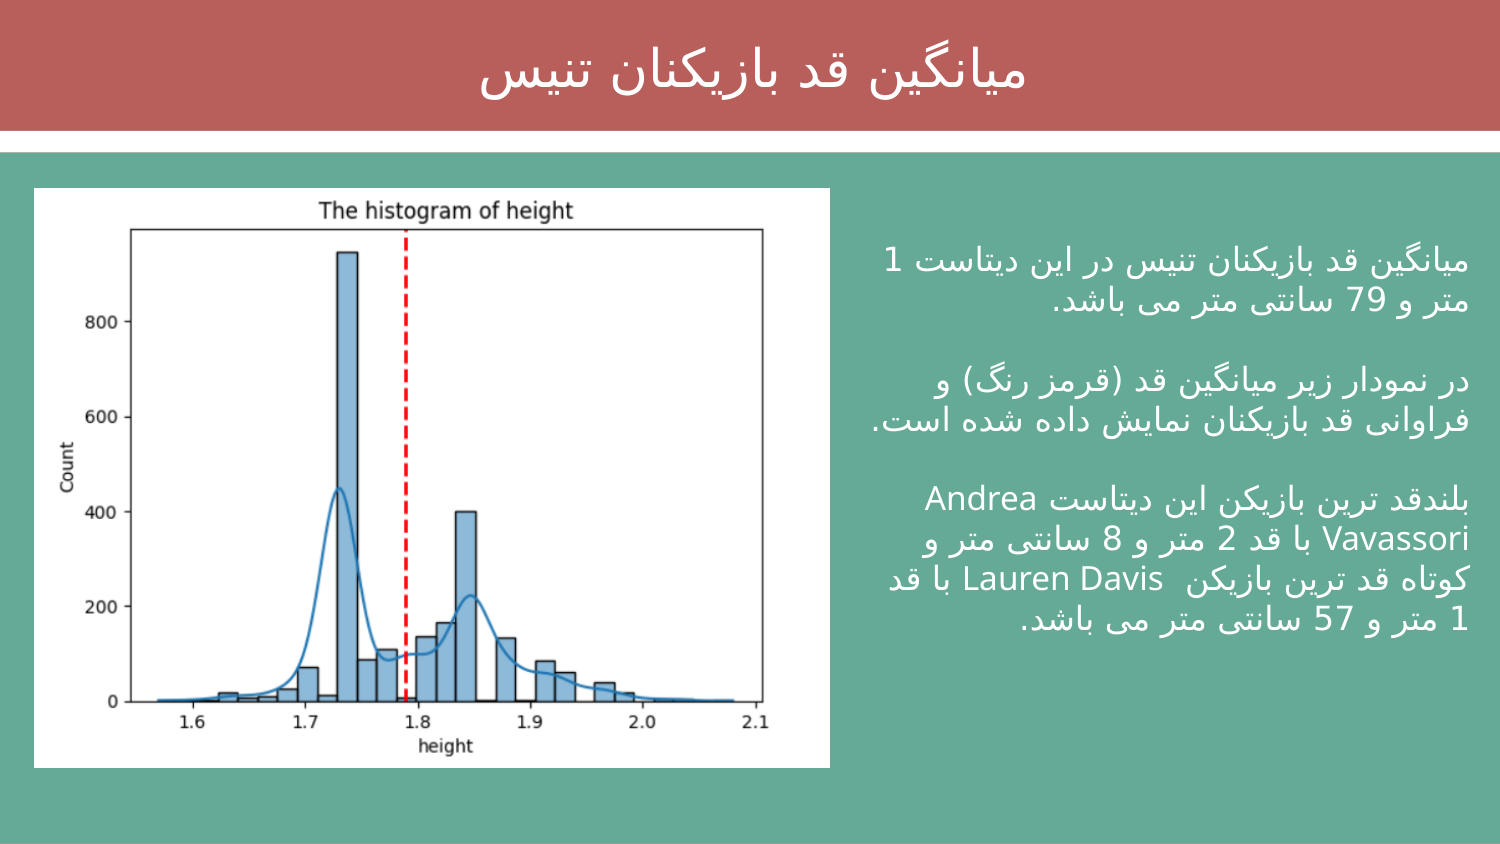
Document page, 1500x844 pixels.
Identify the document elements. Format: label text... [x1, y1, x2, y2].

text_box میانگین قد بازیکنان تنیس در این دیتاست 1 متر و 79 سانتی متر می باشد. در نمودار زیر میانگین قد (قرمز رنگ) و فراوانی قد بازیکنان نمایش داده شده است. بلندقد ترین بازیکن این دیتاست Andrea Vavassori با قد 2 متر و 8 سانتی متر و کوتاه قد ترین بازیکن Lauren Davis با قد 1 متر و 57 سانتی متر می باشد. [847, 222, 1486, 693]
title میانگین قد بازیکنان تنیس [114, 19, 1393, 114]
text_box [0, 0, 1500, 130]
text_box [0, 130, 1500, 153]
picture [33, 188, 830, 768]
text_box [0, 153, 1500, 844]
